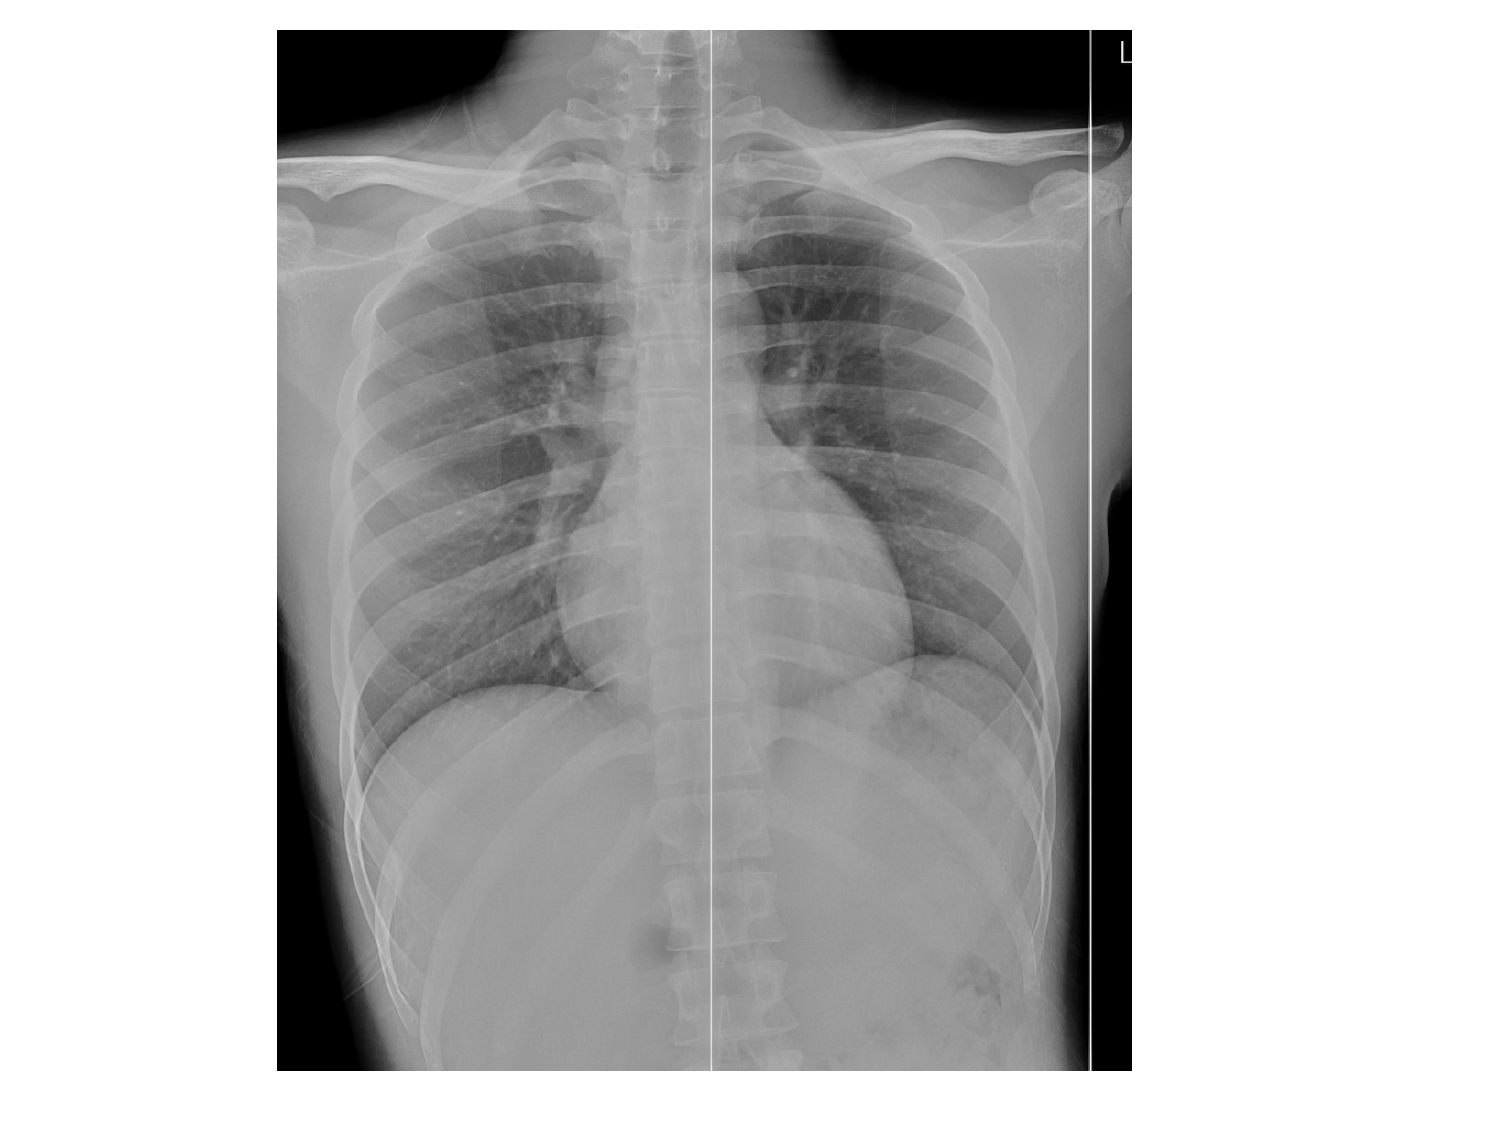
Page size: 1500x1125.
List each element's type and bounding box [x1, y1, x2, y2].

picture [277, 30, 1132, 1071]
